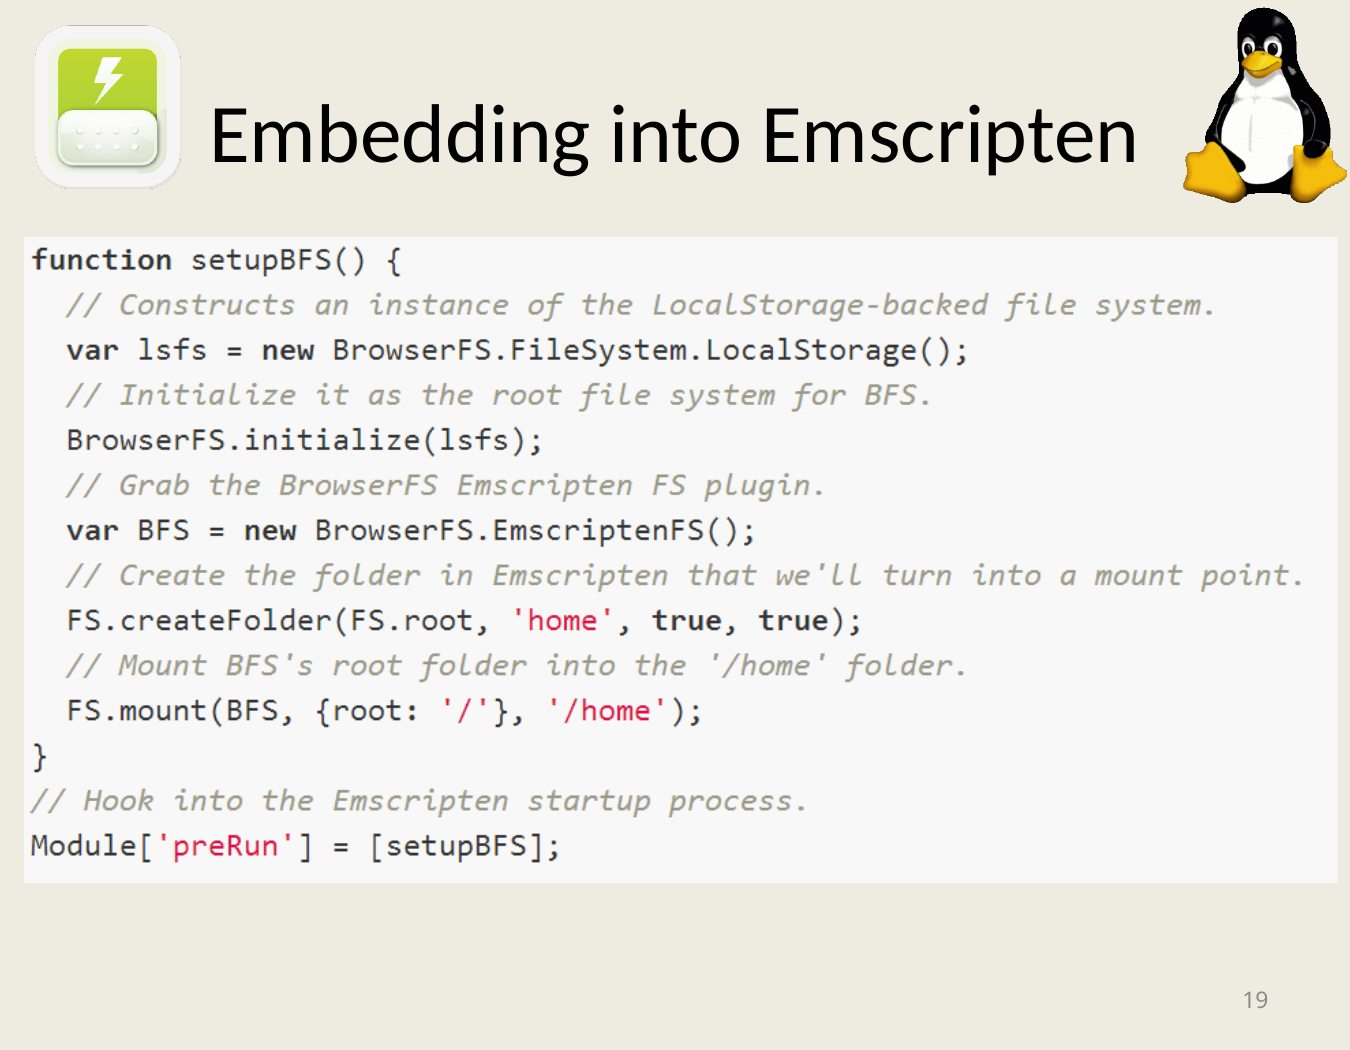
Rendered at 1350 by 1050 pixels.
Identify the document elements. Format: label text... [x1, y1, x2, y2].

picture [24, 24, 191, 191]
picture [1178, 2, 1350, 209]
title Embedding into Emscripten [67, 42, 1283, 217]
slide_number 19 [967, 973, 1283, 1030]
picture [24, 237, 1338, 883]
